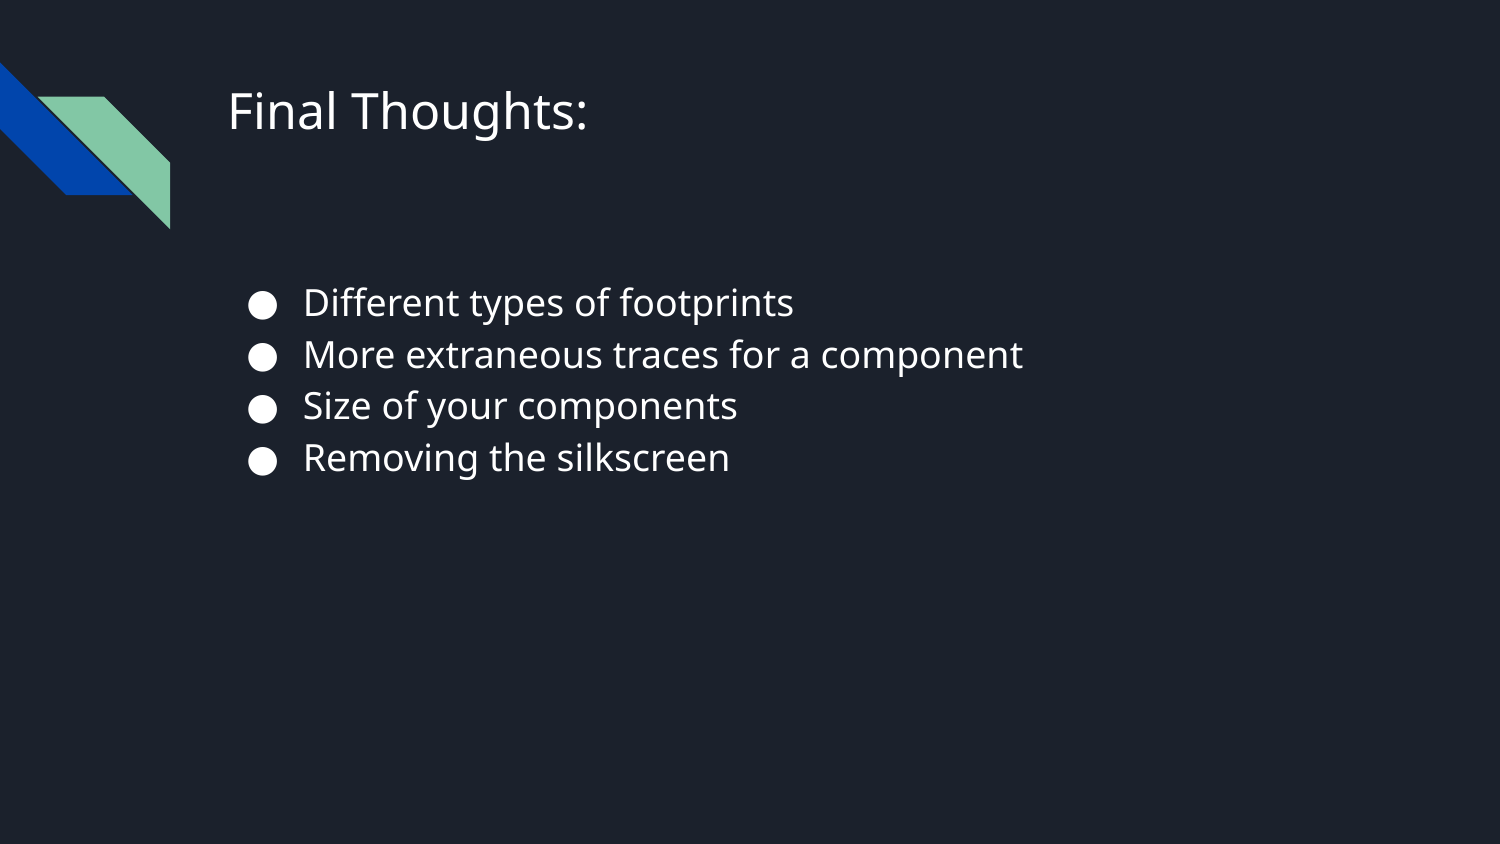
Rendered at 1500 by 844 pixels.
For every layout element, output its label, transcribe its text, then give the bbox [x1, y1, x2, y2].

title Final Thoughts: [212, 64, 1368, 215]
list Different types of footprints More extraneous traces for a component Size of your components Removing the silkscreen [212, 257, 1368, 735]
